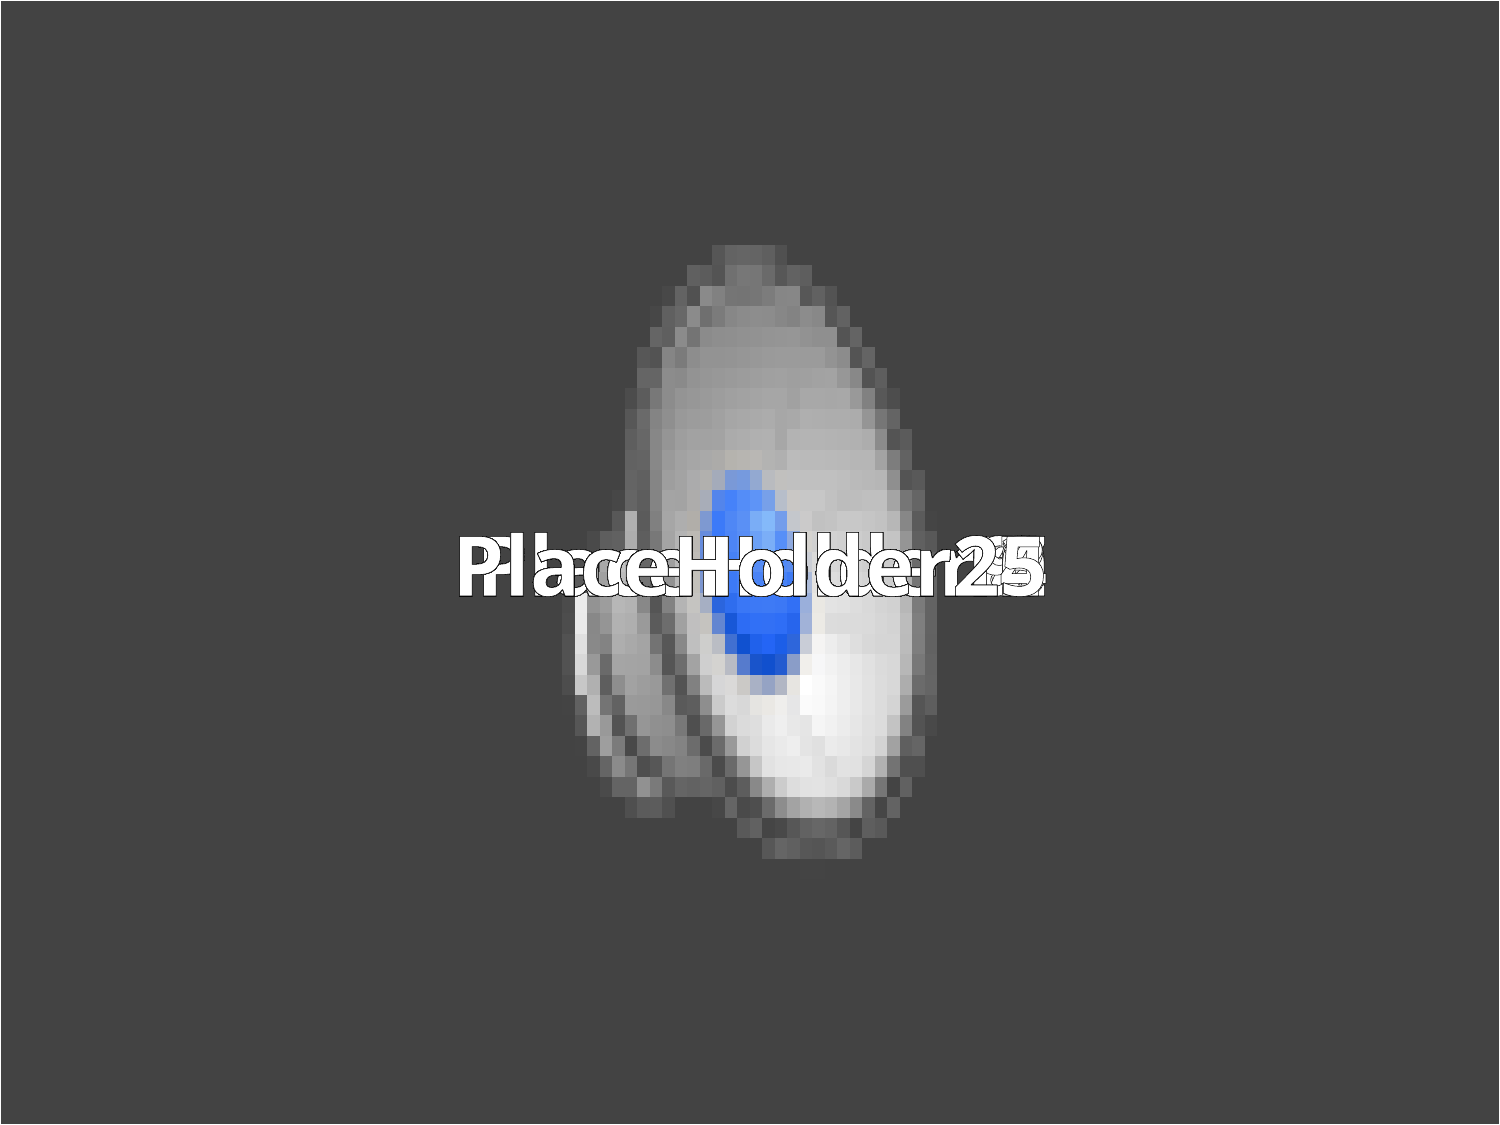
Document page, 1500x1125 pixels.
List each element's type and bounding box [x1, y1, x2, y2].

text_box [0, 0, 1500, 1125]
